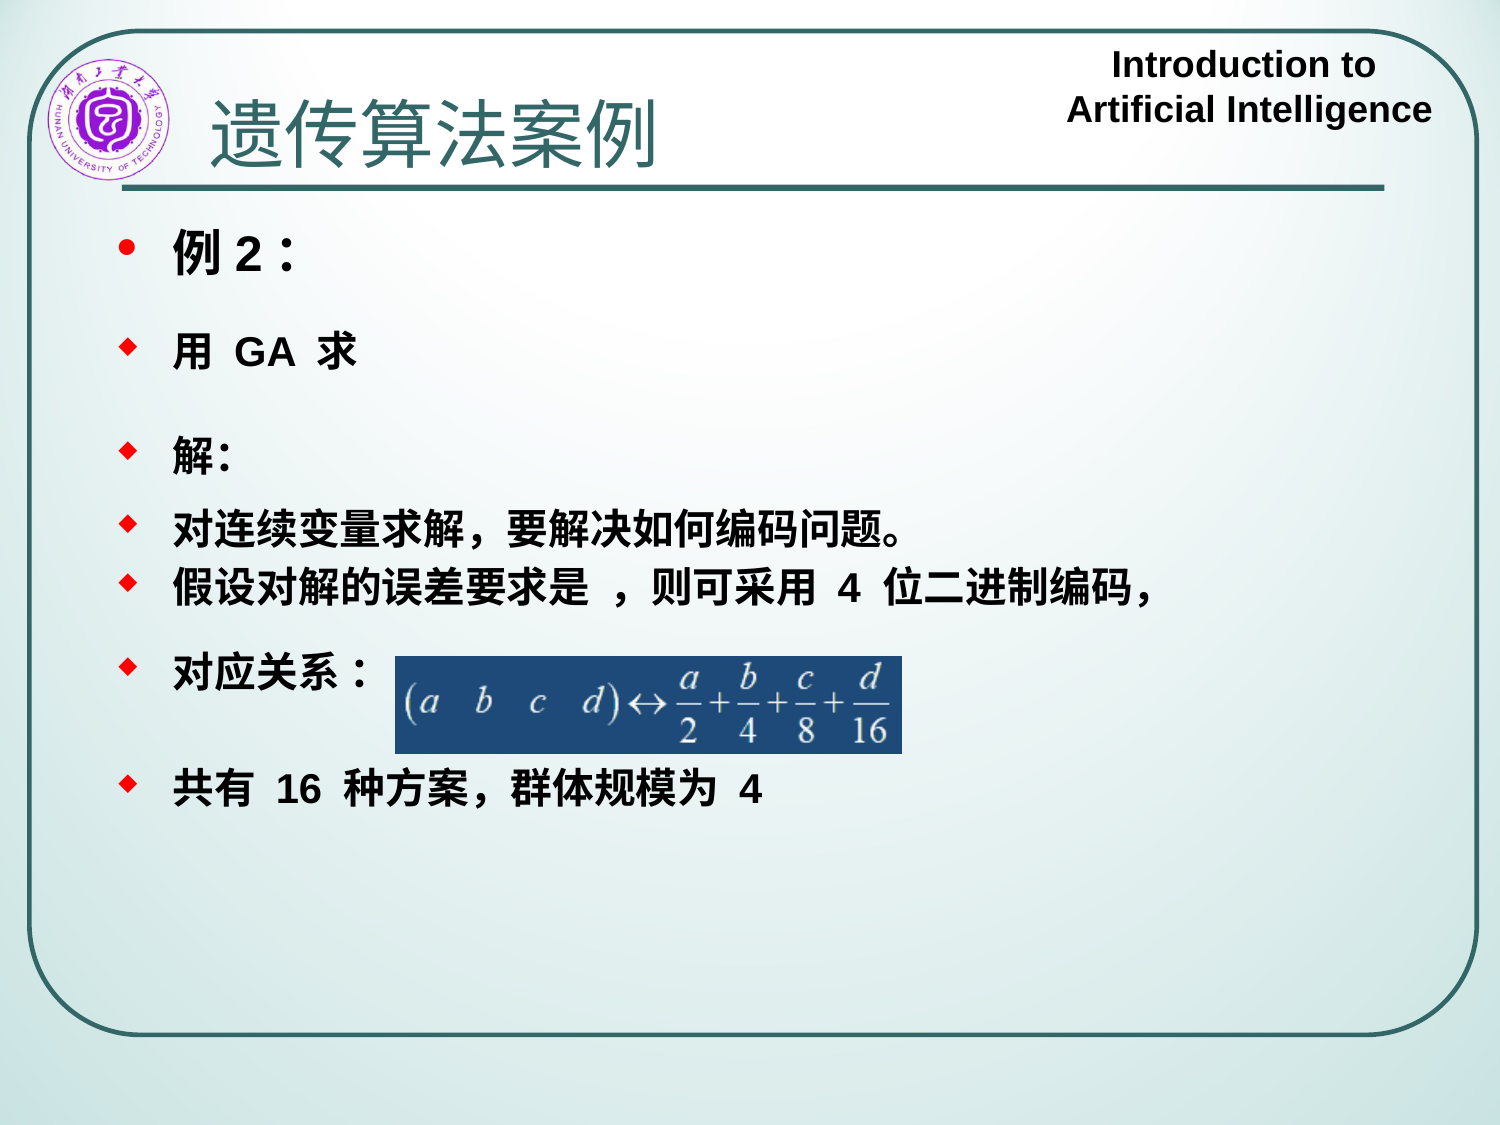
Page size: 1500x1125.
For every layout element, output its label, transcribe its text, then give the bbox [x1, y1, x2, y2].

picture [0, 0, 1500, 1125]
title 遗传算法案例 [159, 66, 1422, 185]
